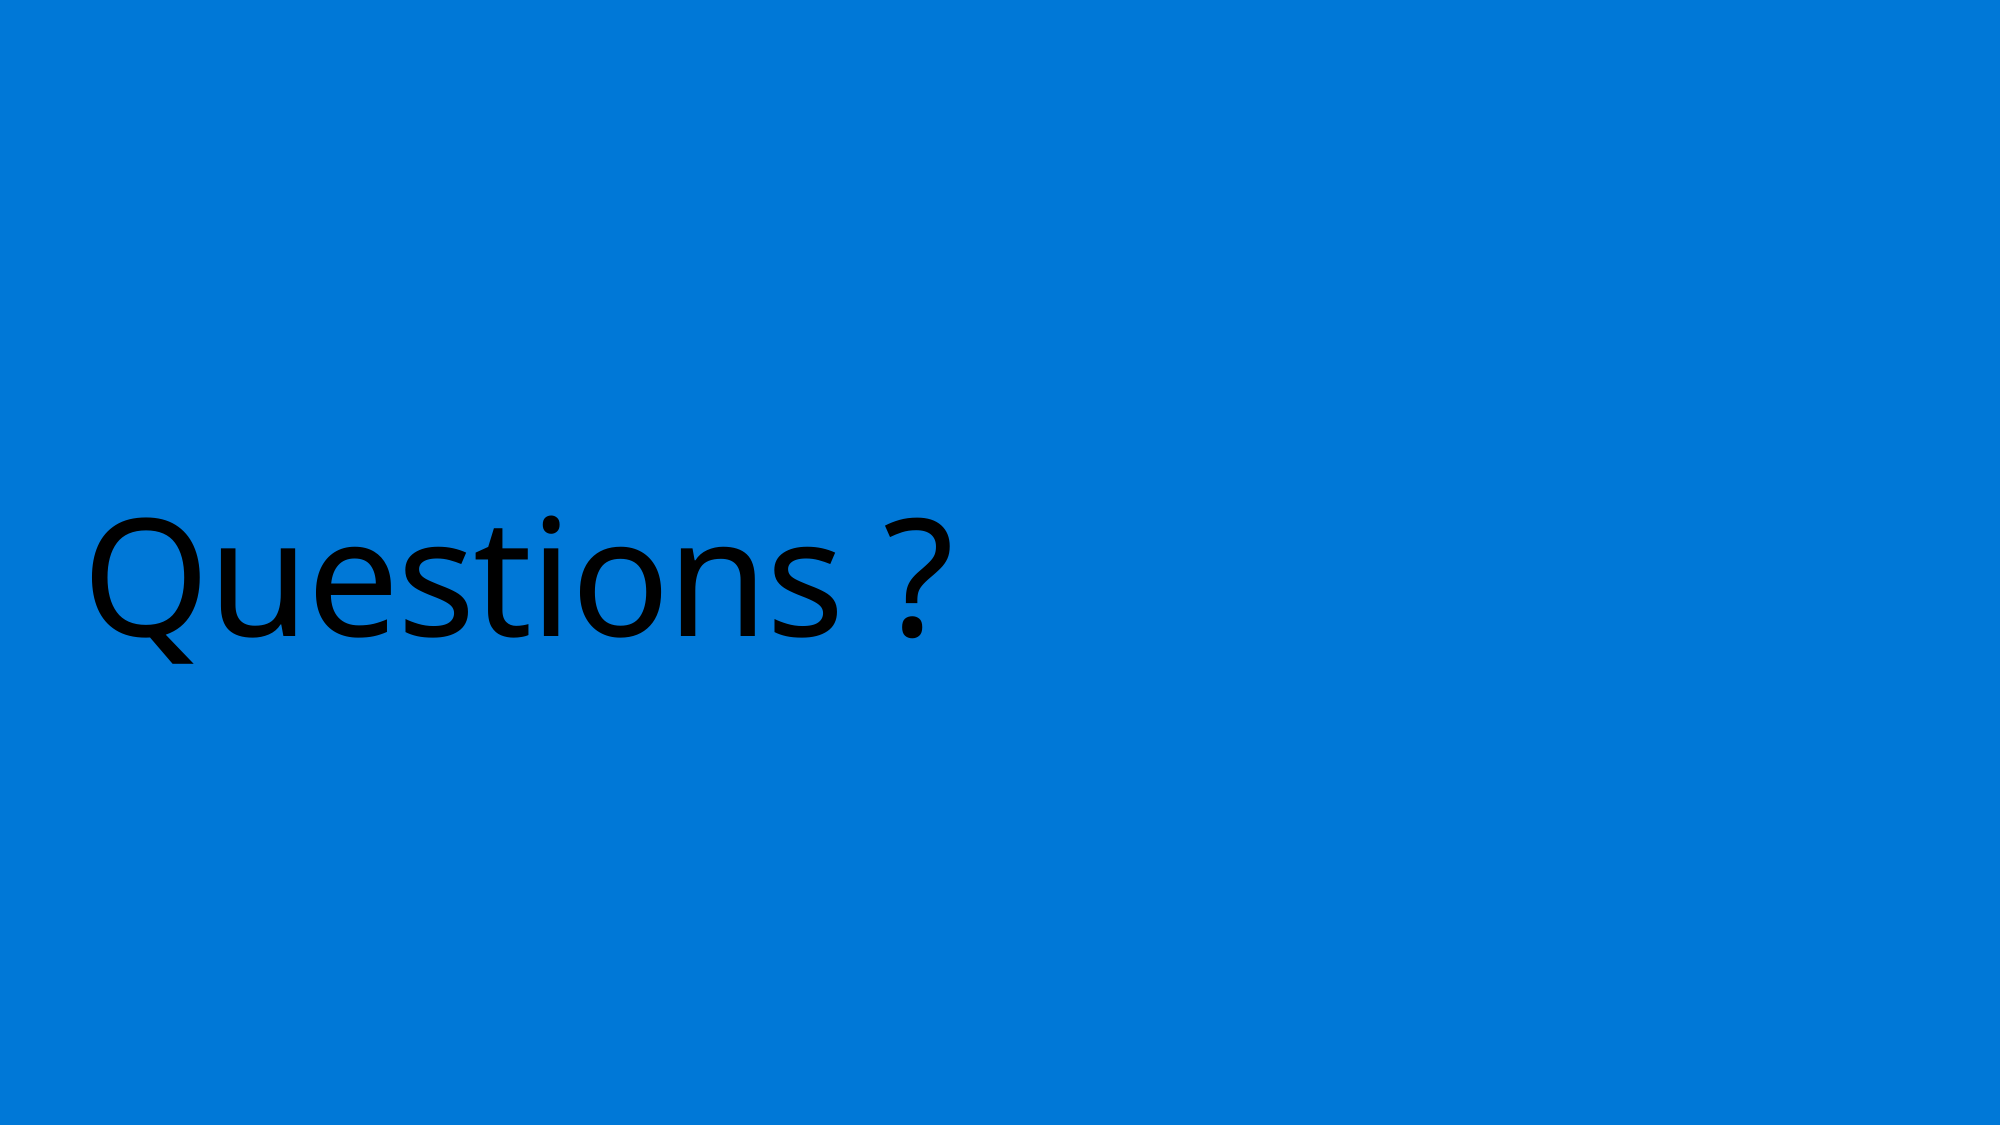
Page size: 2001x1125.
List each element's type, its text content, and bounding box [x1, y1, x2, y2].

title Questions ? [58, 480, 1942, 689]
